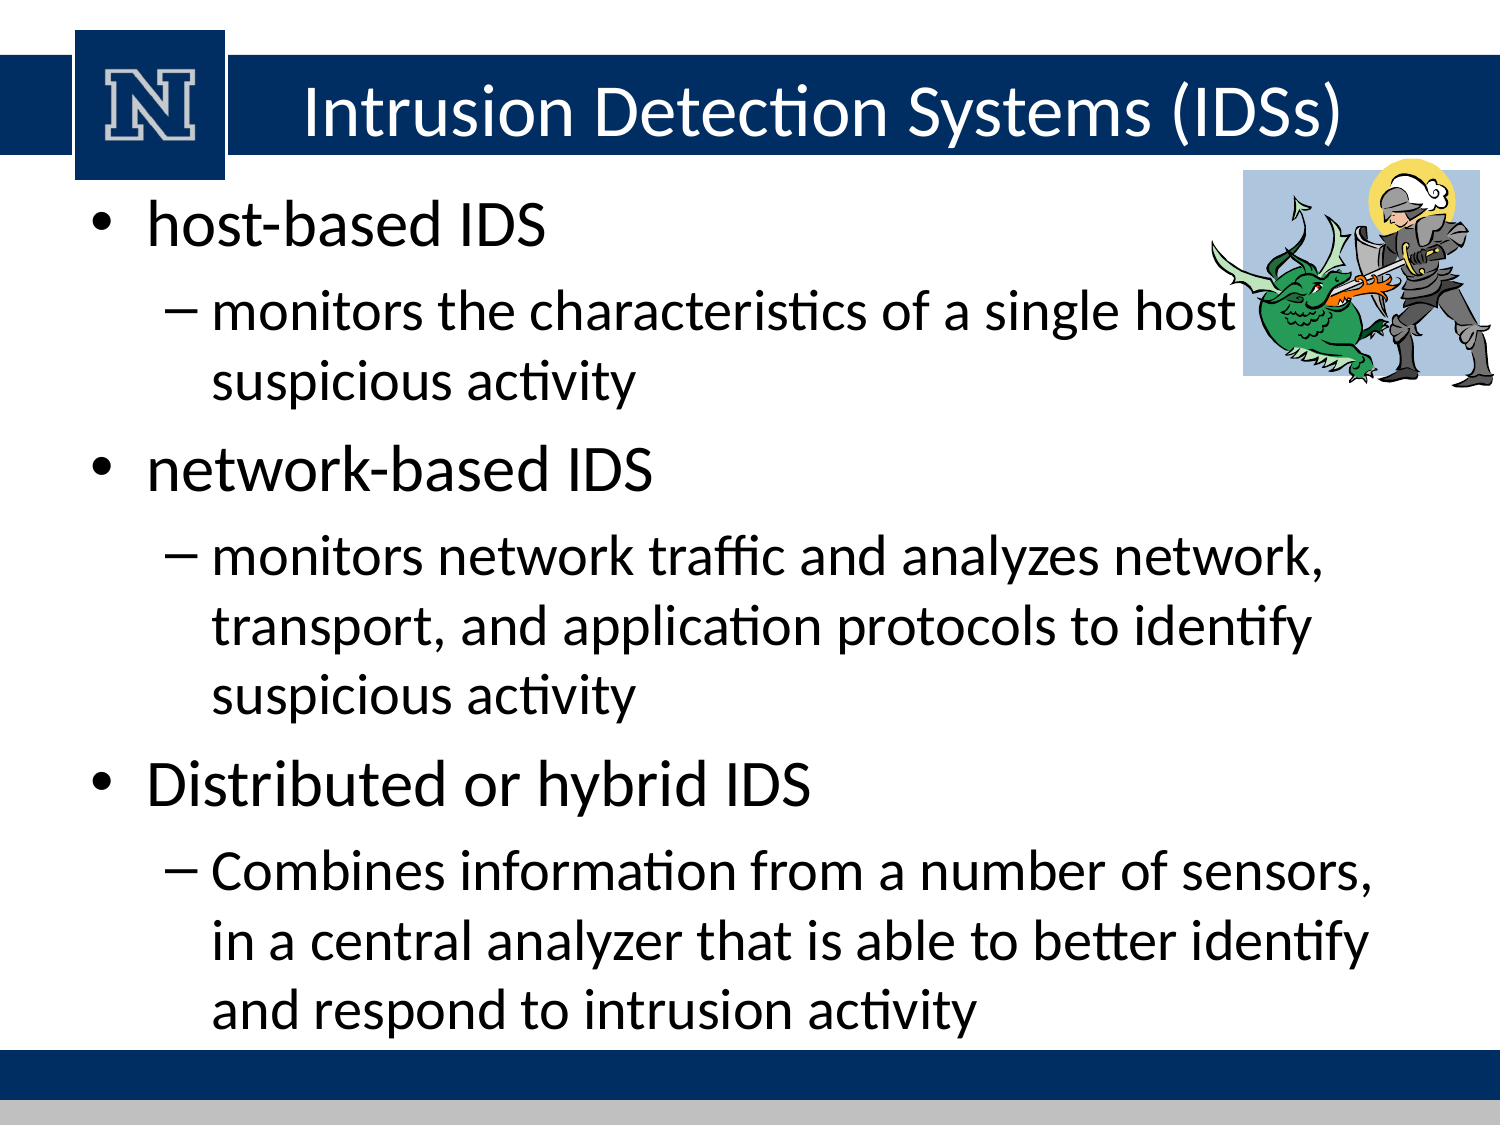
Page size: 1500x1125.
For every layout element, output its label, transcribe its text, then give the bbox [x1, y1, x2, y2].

title Intrusion Detection Systems (IDSs) [287, 12, 1475, 172]
picture [75, 30, 225, 172]
picture [1210, 157, 1496, 389]
list host-based IDS monitors the characteristics of a single host for suspicious activity network-based IDS monitors network traffic and analyzes network, transport, and application protocols to identify suspicious activity Distributed or hybrid IDS Combines information from a number of sensors, in a central analyzer that is able to better identify and respond to intrusion activity [75, 172, 1425, 966]
